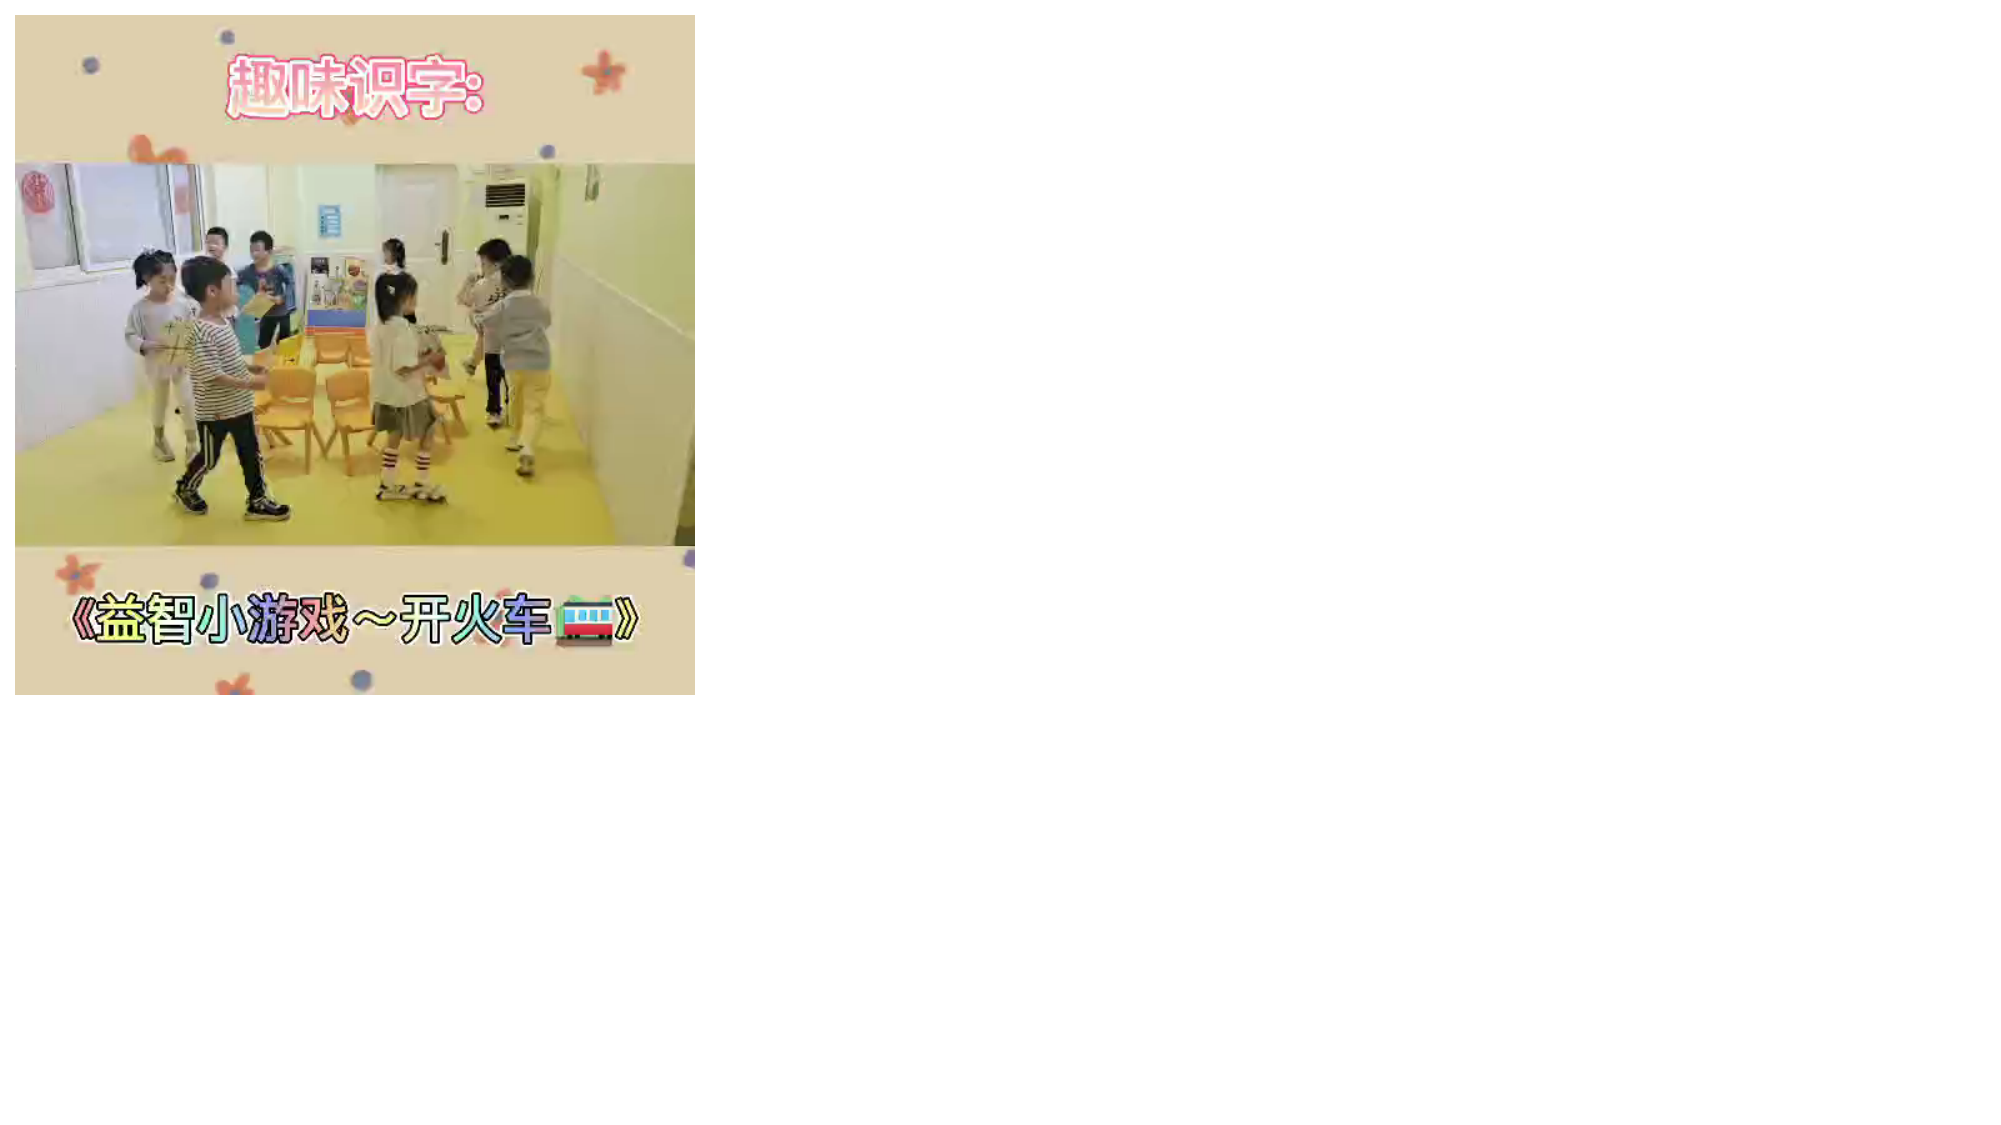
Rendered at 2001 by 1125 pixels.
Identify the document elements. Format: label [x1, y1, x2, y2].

text_box [15, 15, 695, 695]
